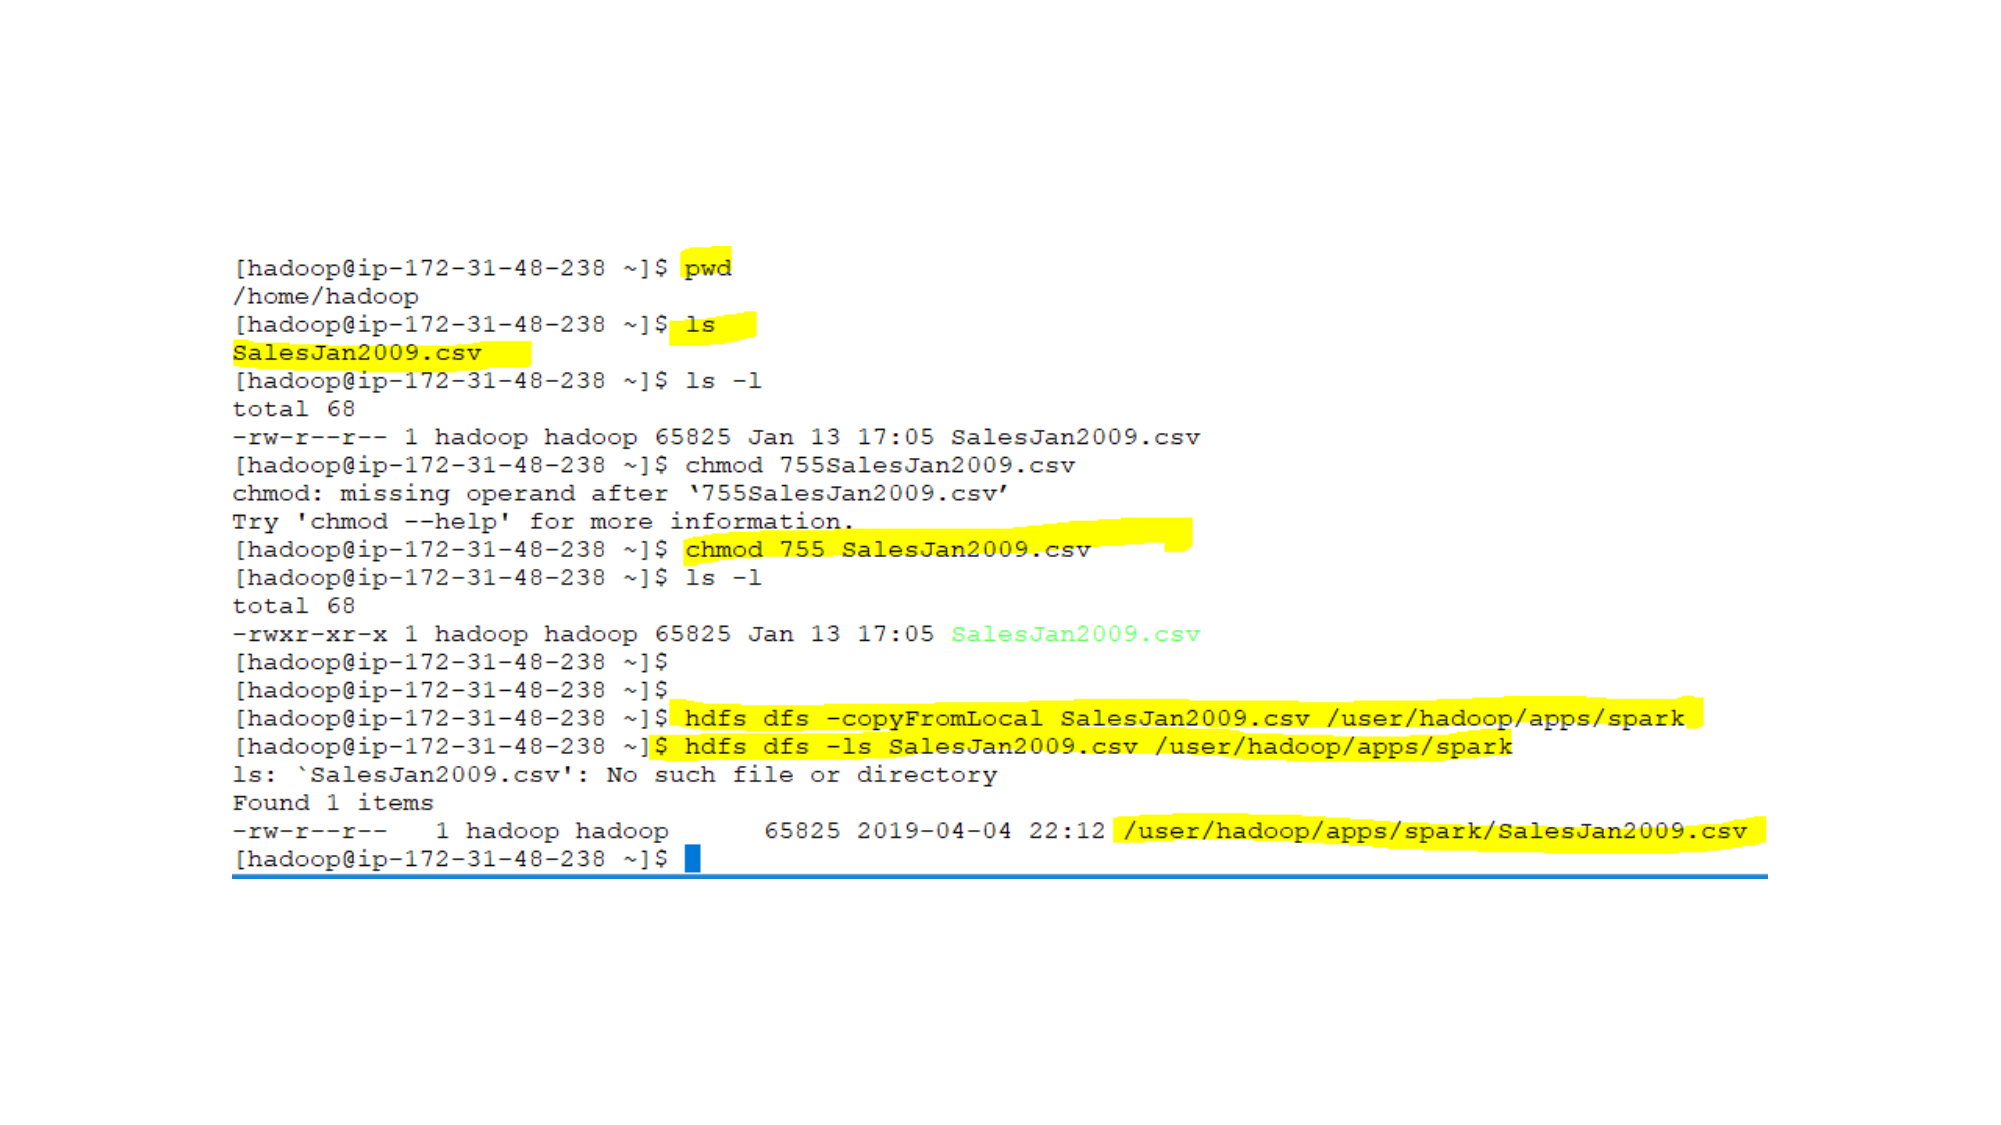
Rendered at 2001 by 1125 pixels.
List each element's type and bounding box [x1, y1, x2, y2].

picture [231, 245, 1768, 879]
